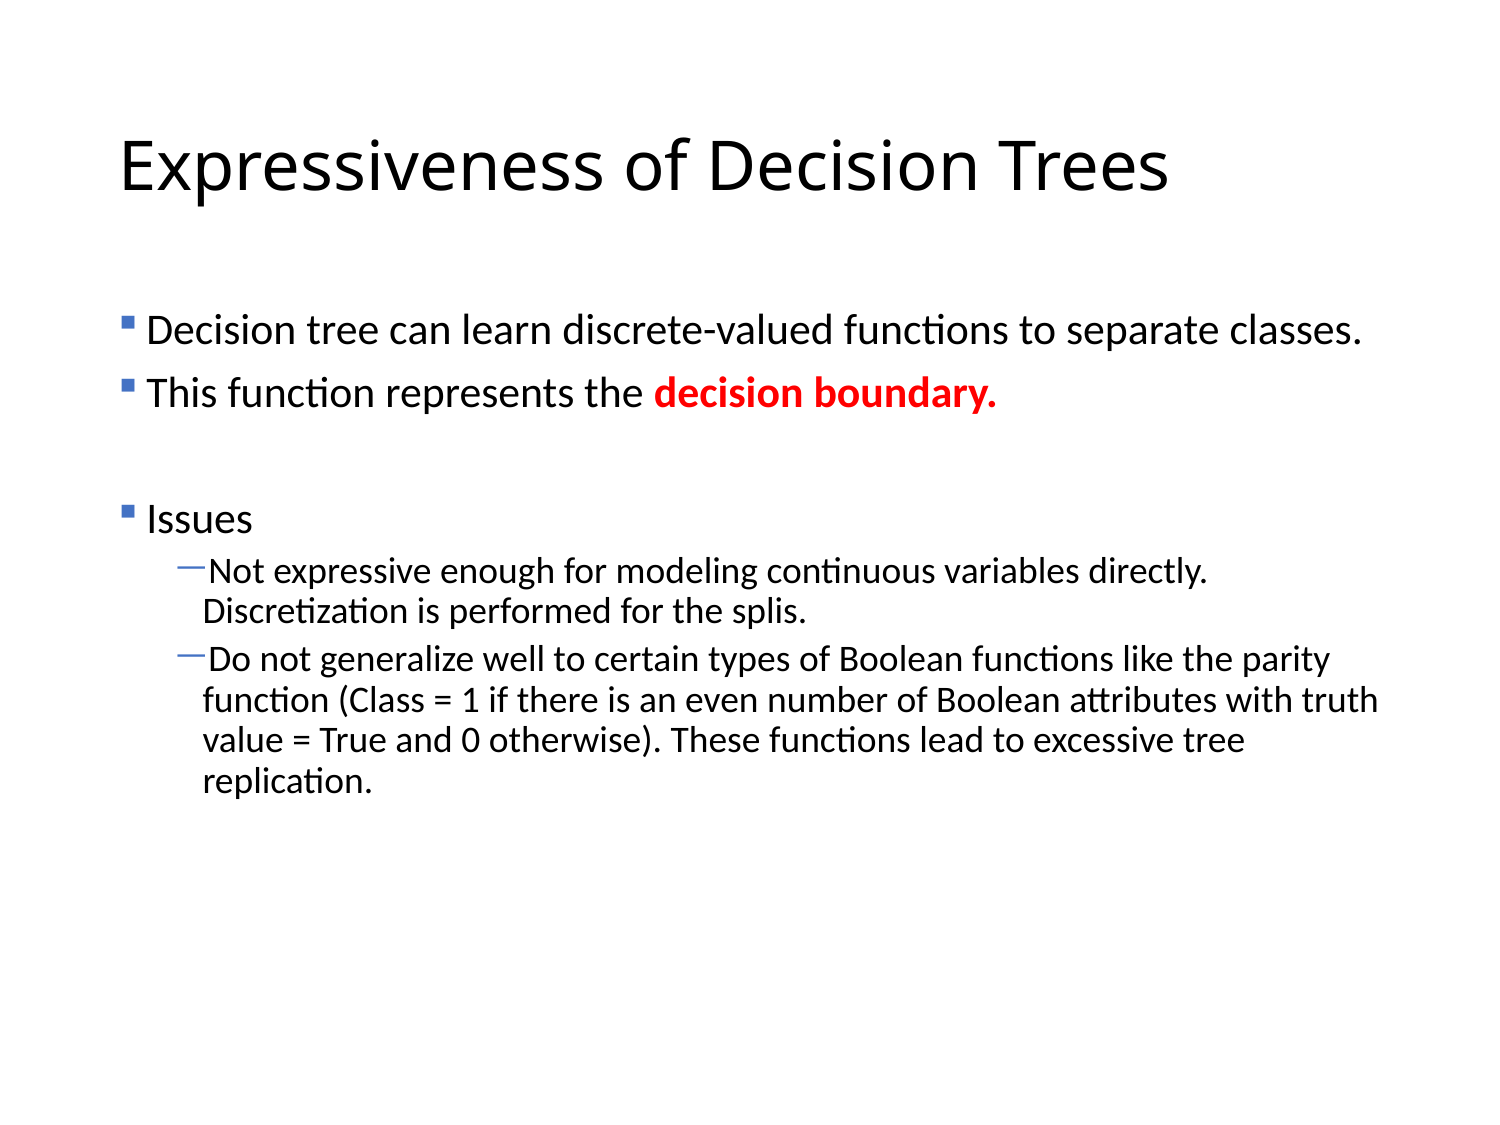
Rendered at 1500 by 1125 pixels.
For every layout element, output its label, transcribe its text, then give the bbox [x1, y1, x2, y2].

title Expressiveness of Decision Trees [103, 59, 1397, 278]
list Decision tree can learn discrete-valued functions to separate classes. This function represents the decision boundary. Issues Not expressive enough for modeling continuous variables directly. Discretization is performed for the splis. Do not generalize well to certain types of Boolean functions like the parity function (Class = 1 if there is an even number of Boolean attributes with truth value = True and 0 otherwise). These functions lead to excessive tree replication. [103, 299, 1397, 1014]
